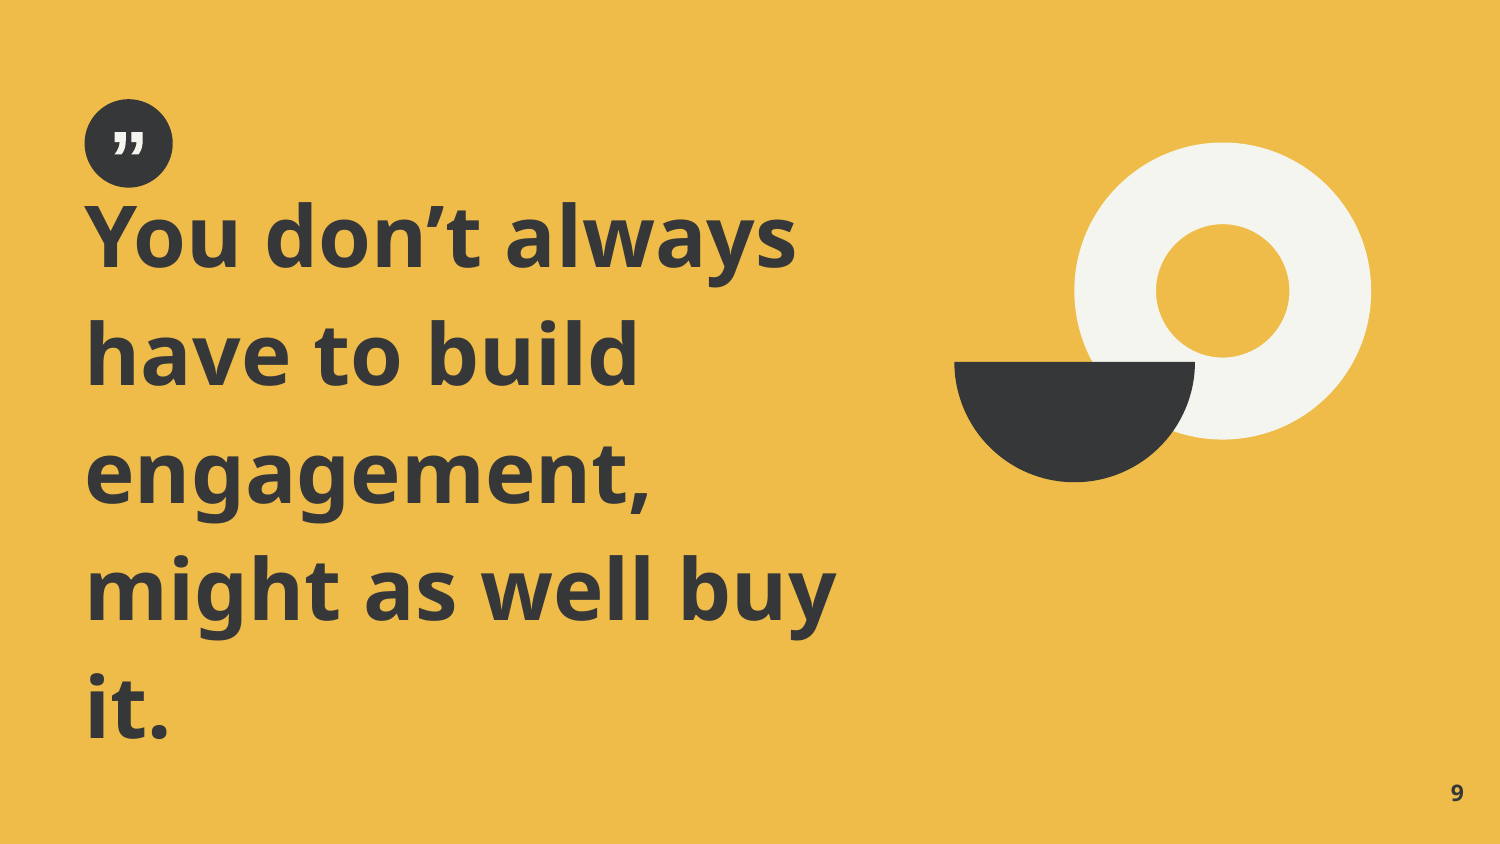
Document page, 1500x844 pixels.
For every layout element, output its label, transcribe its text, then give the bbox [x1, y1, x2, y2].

list You don’t always have to build engagement, might as well buy it. [84, 370, 870, 756]
slide_number 9 [1374, 779, 1464, 809]
